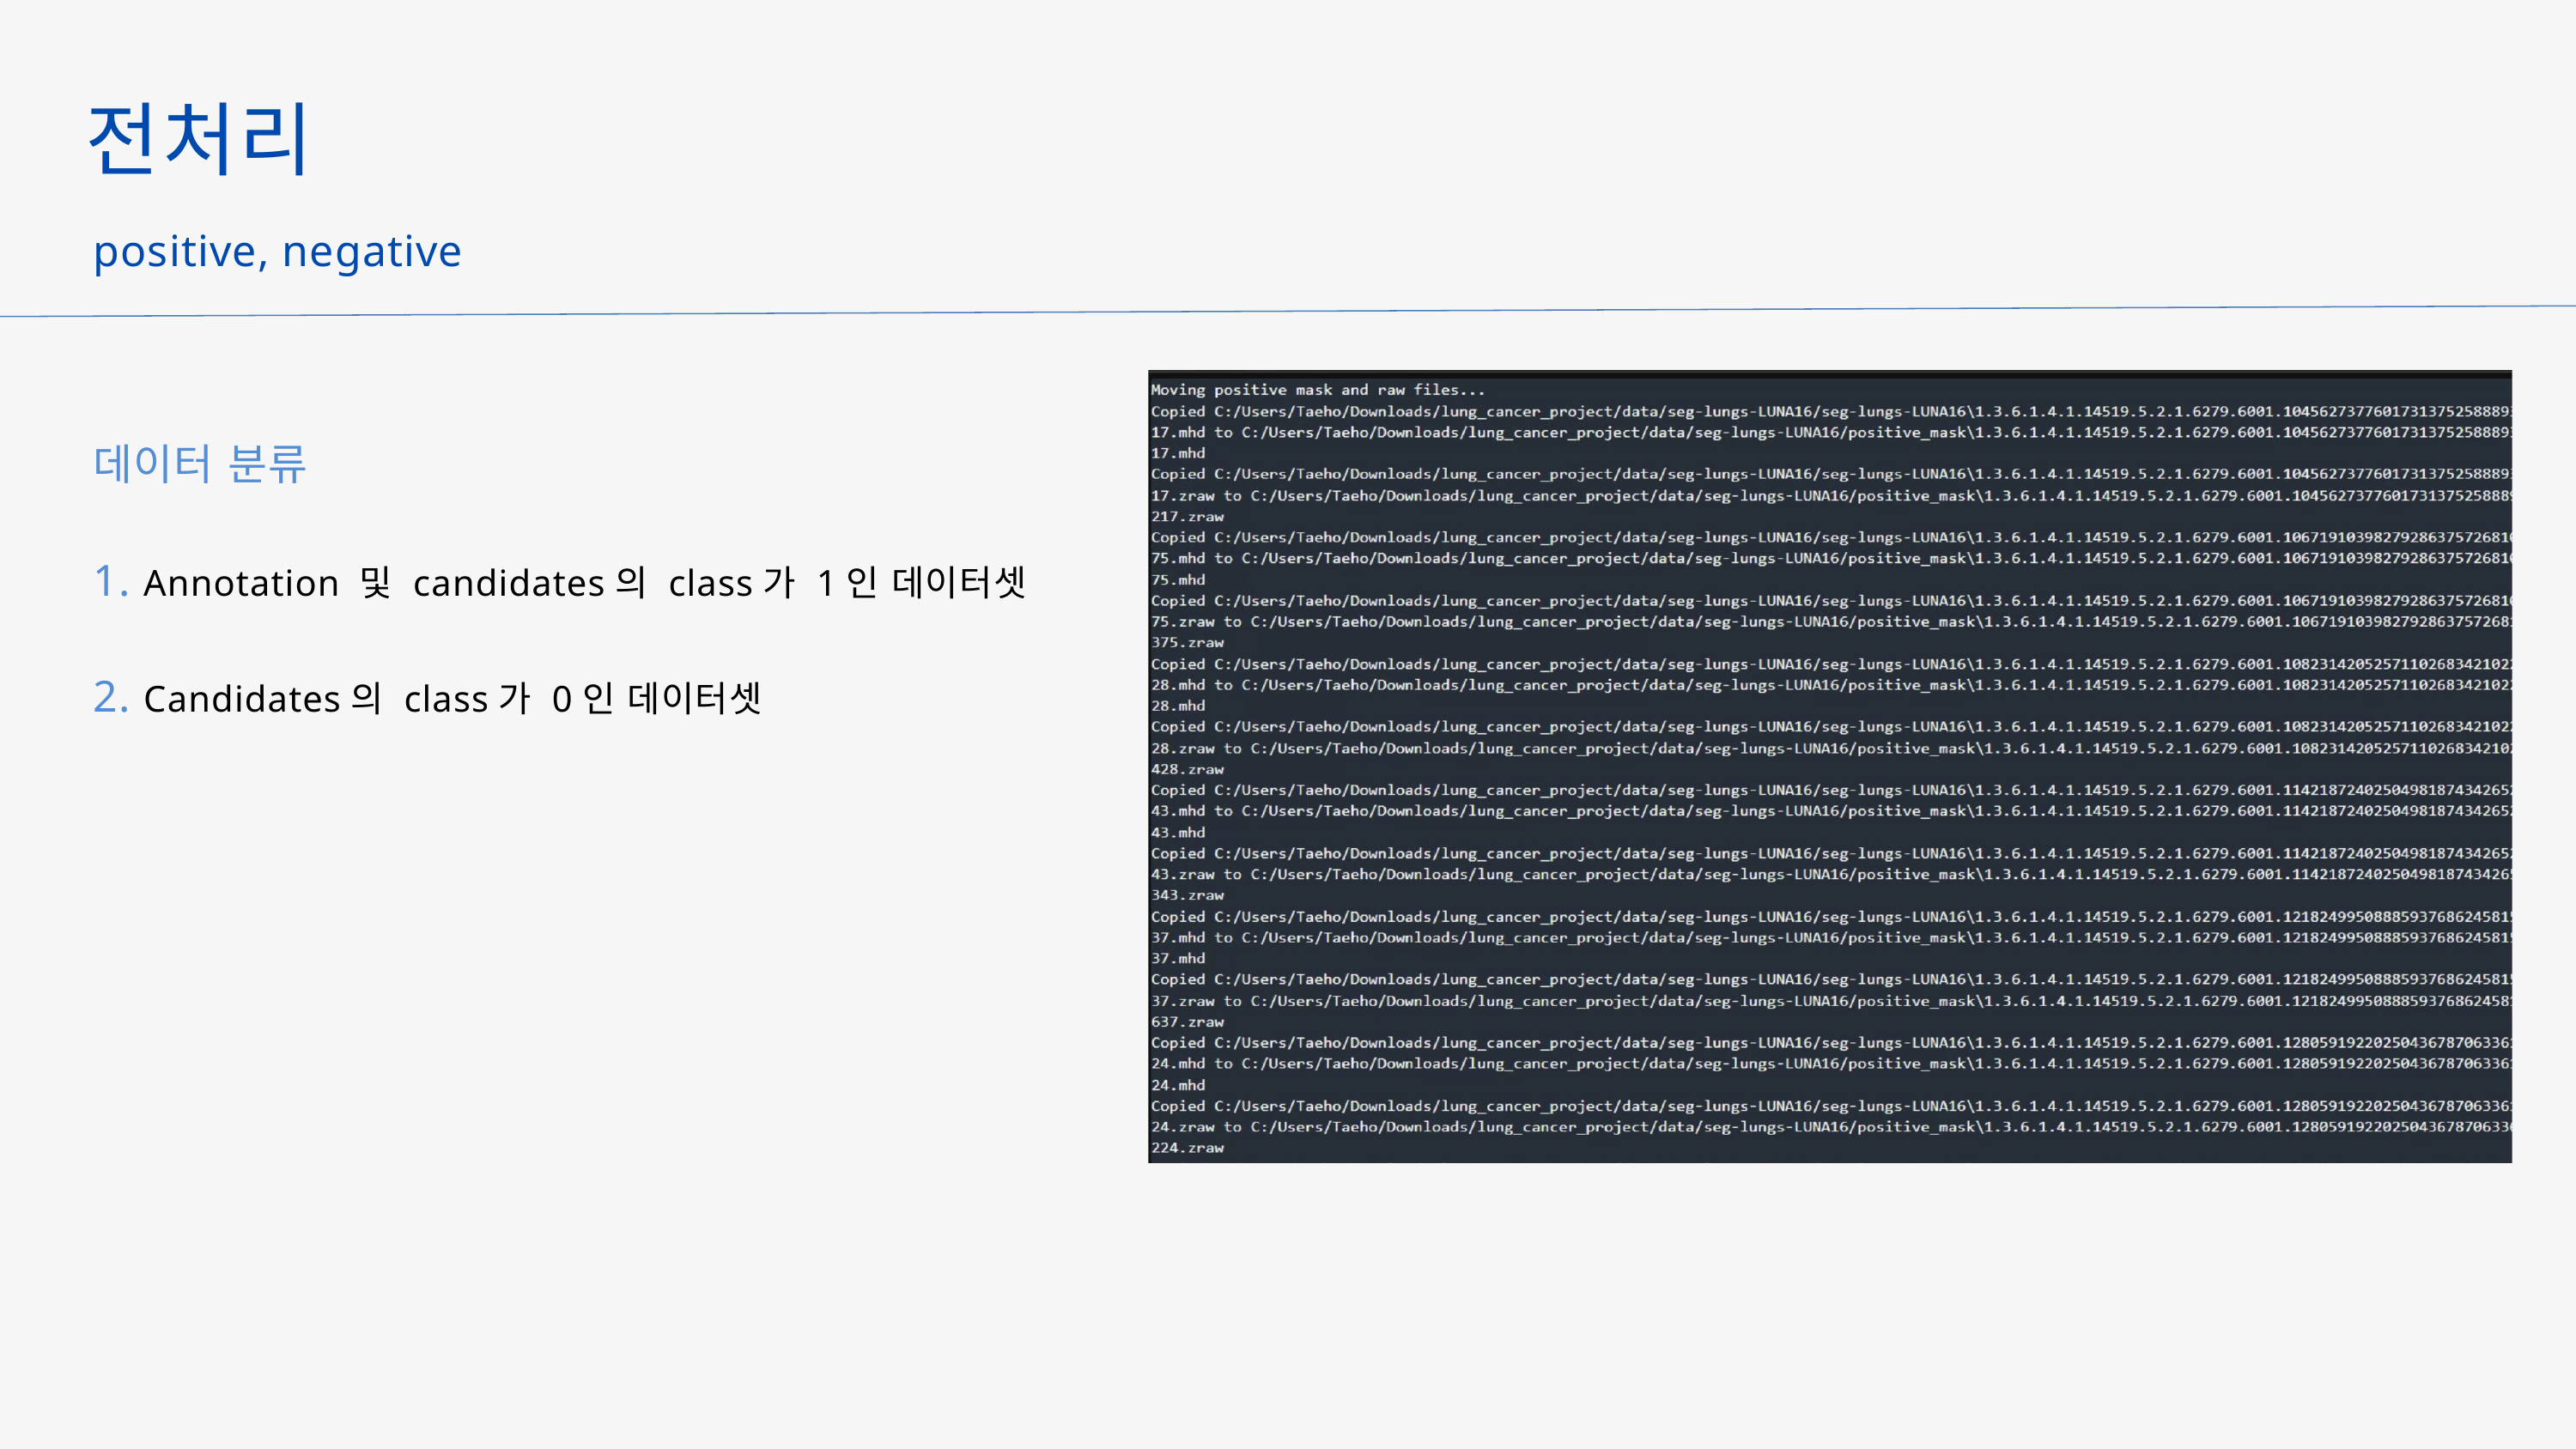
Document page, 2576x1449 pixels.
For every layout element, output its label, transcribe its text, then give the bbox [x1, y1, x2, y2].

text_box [0, 305, 2576, 317]
text_box [902, 326, 2061, 537]
text_box positive, negative [93, 227, 872, 305]
text_box 데이터 분류 1. Annotation 및 candidates의 class가 1인 데이터셋 2. Candidates의 class가 0인 데이터셋 [93, 430, 1144, 826]
picture [1148, 369, 2512, 1163]
text_box 전처리 [85, 73, 974, 186]
